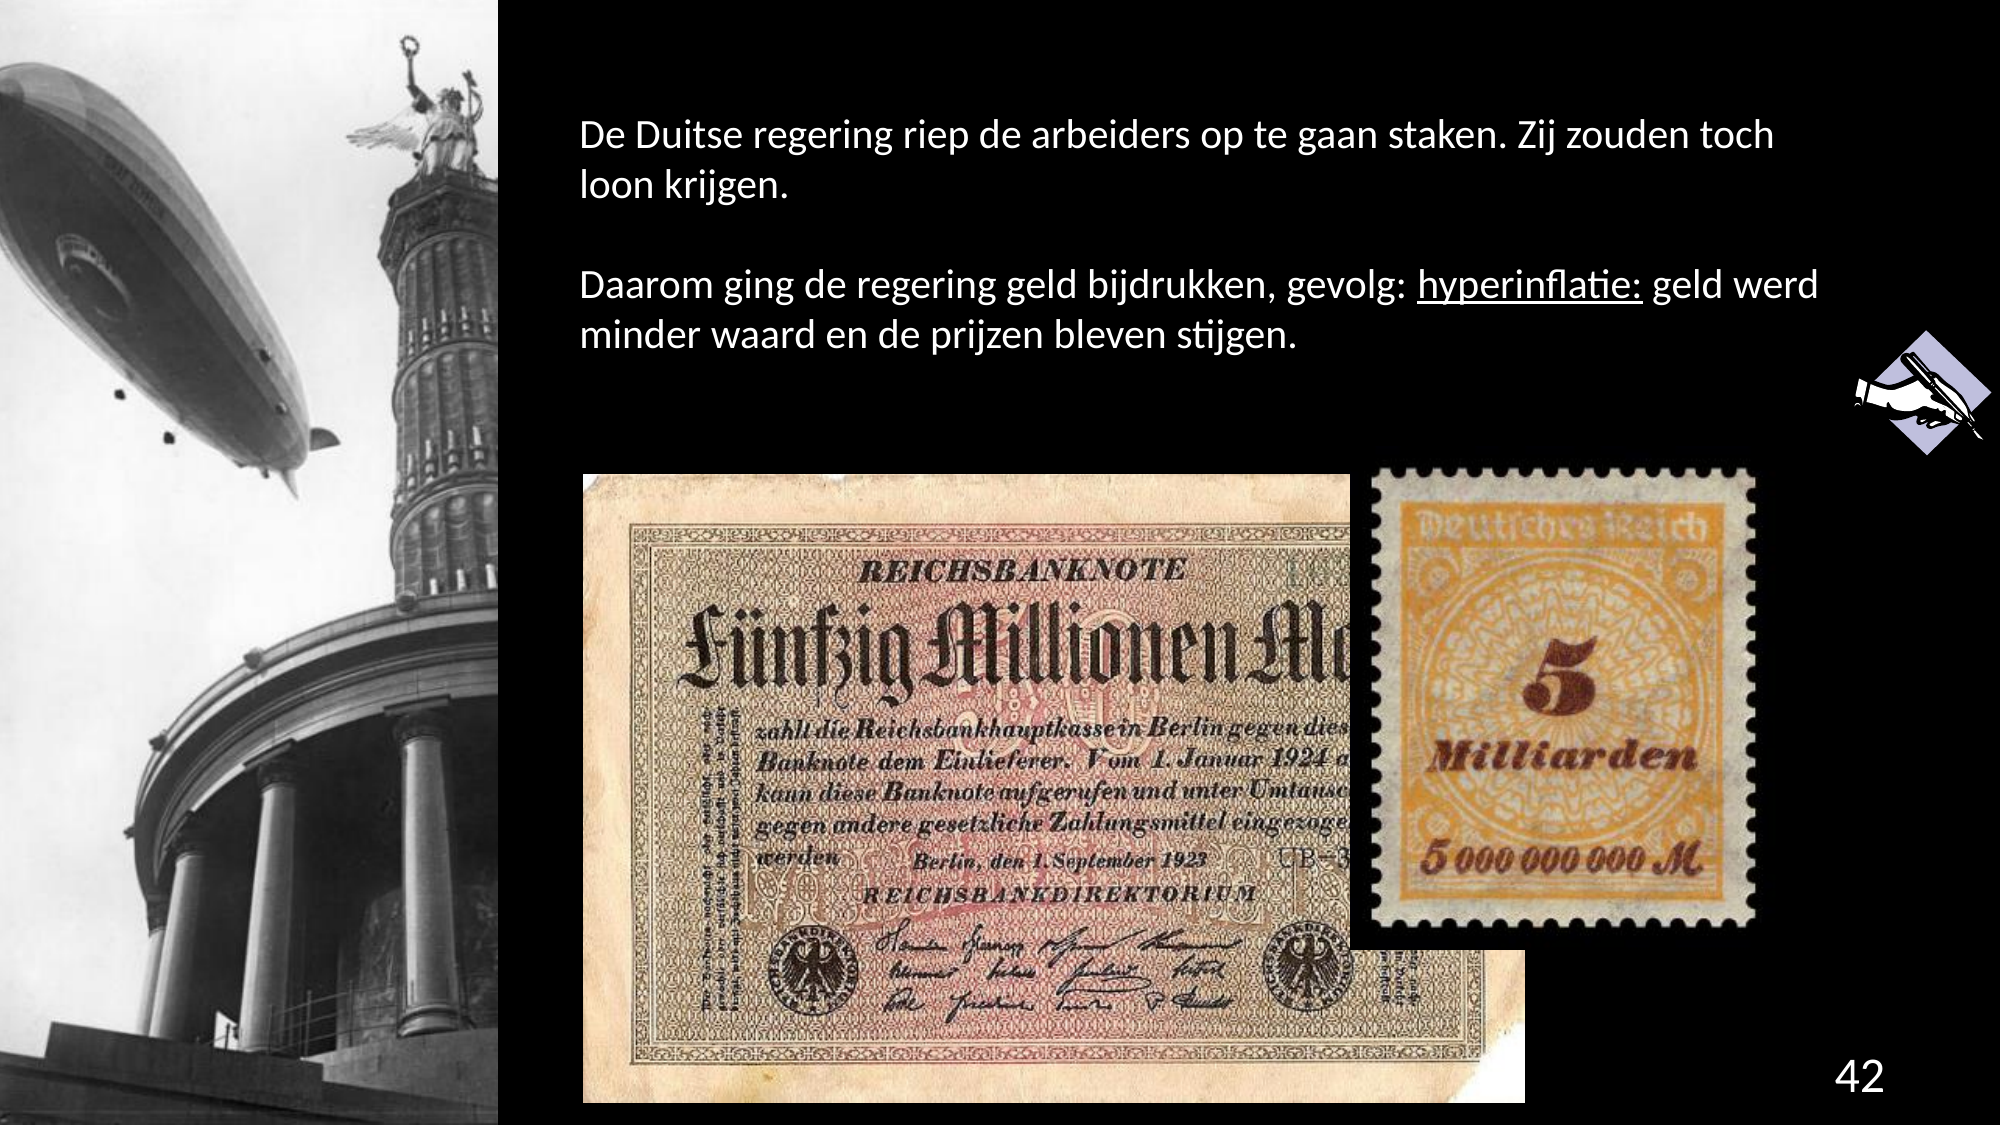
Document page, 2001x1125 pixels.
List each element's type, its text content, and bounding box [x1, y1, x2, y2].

picture [0, 0, 498, 1125]
text_box De Duitse regering riep de arbeiders op te gaan staken. Zij zouden toch loon krijgen. Daarom ging de regering geld bijdrukken, gevolg: hyperinflatie: geld werd minder waard en de prijzen bleven stijgen. [564, 99, 1848, 365]
picture [1847, 322, 2000, 464]
picture [583, 446, 1779, 1103]
slide_number 42 [1525, 1042, 1900, 1103]
